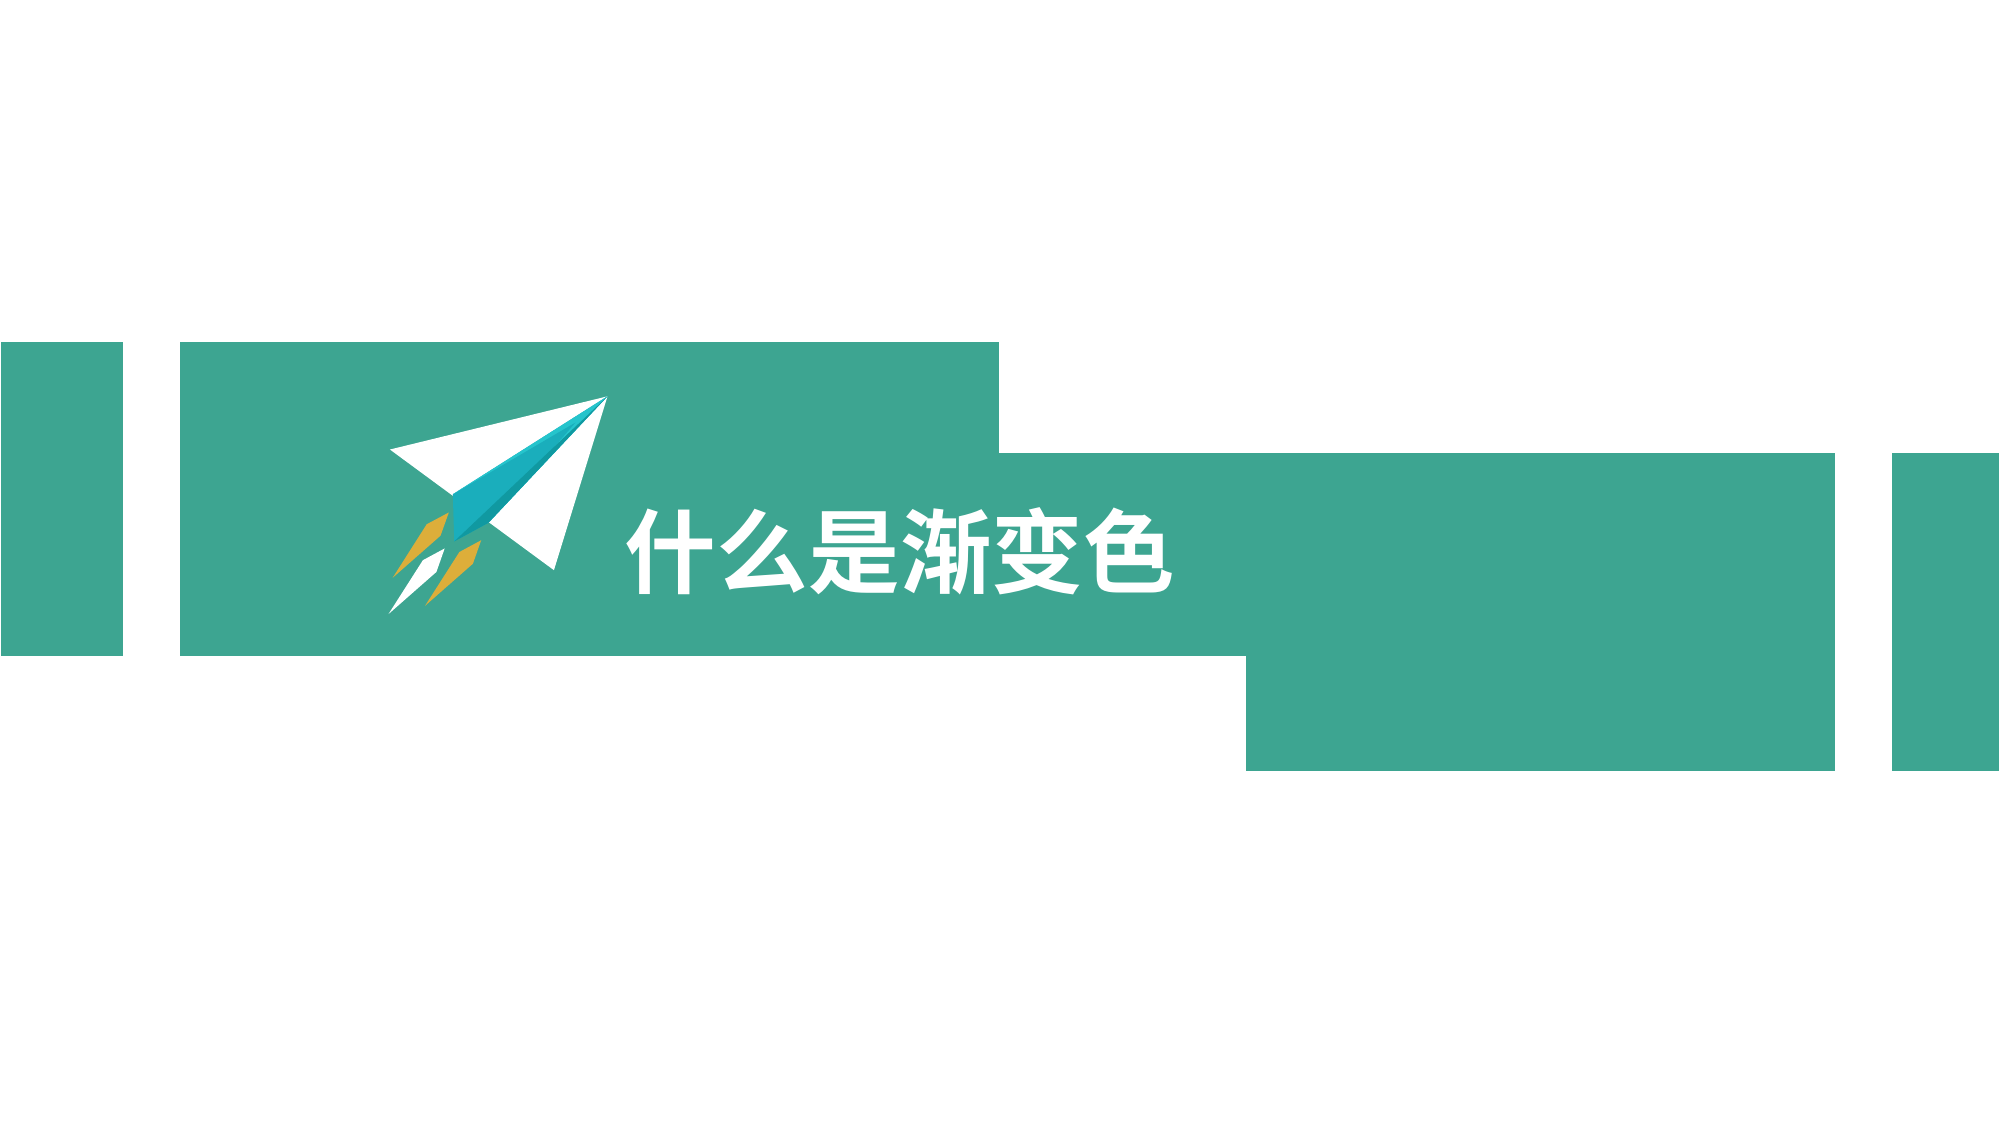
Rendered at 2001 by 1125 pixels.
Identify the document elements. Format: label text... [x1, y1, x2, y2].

text_box 什么是渐变色 [610, 487, 1191, 613]
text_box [388, 396, 608, 615]
text_box [1889, 451, 2000, 773]
text_box [0, 340, 125, 658]
text_box [177, 340, 1837, 773]
